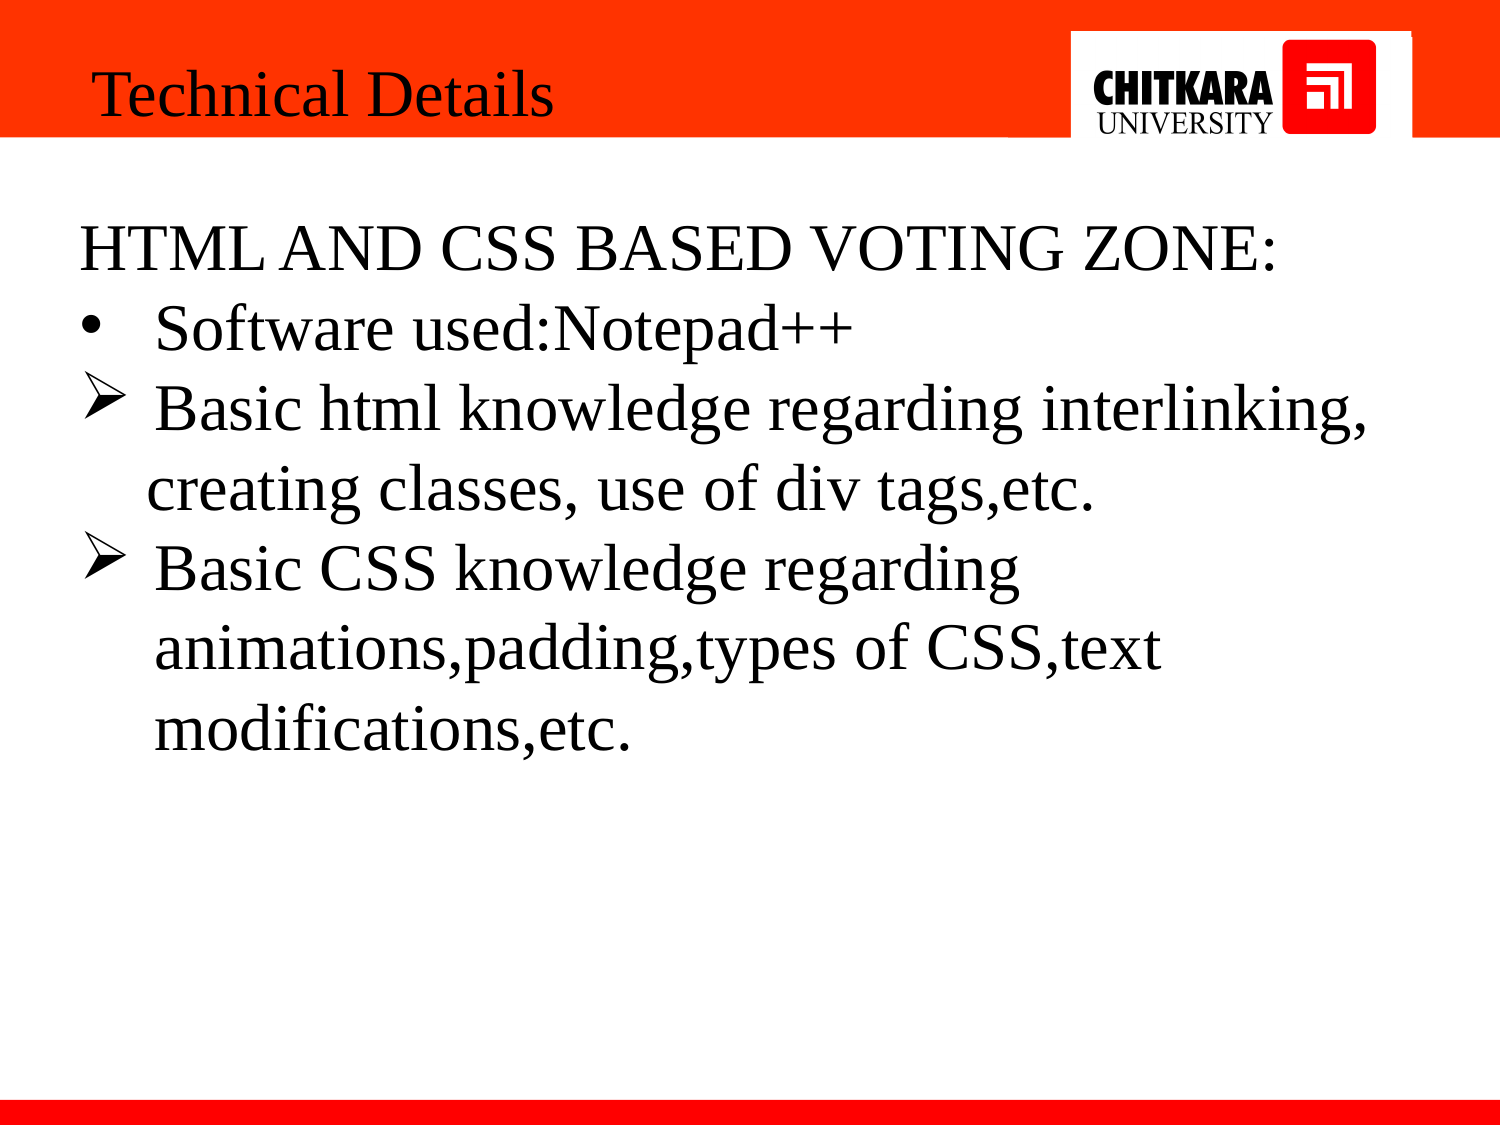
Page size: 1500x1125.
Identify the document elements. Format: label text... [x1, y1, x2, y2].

text_box HTML AND CSS BASED VOTING ZONE: Software used:Notepad++ Basic html knowledge regarding interlinking, creating classes, use of div tags,etc. Basic CSS knowledge regarding animations,padding,types of CSS,text modifications,etc. [64, 196, 1400, 771]
text_box Technical Details [76, 42, 963, 138]
picture [1074, 37, 1391, 138]
